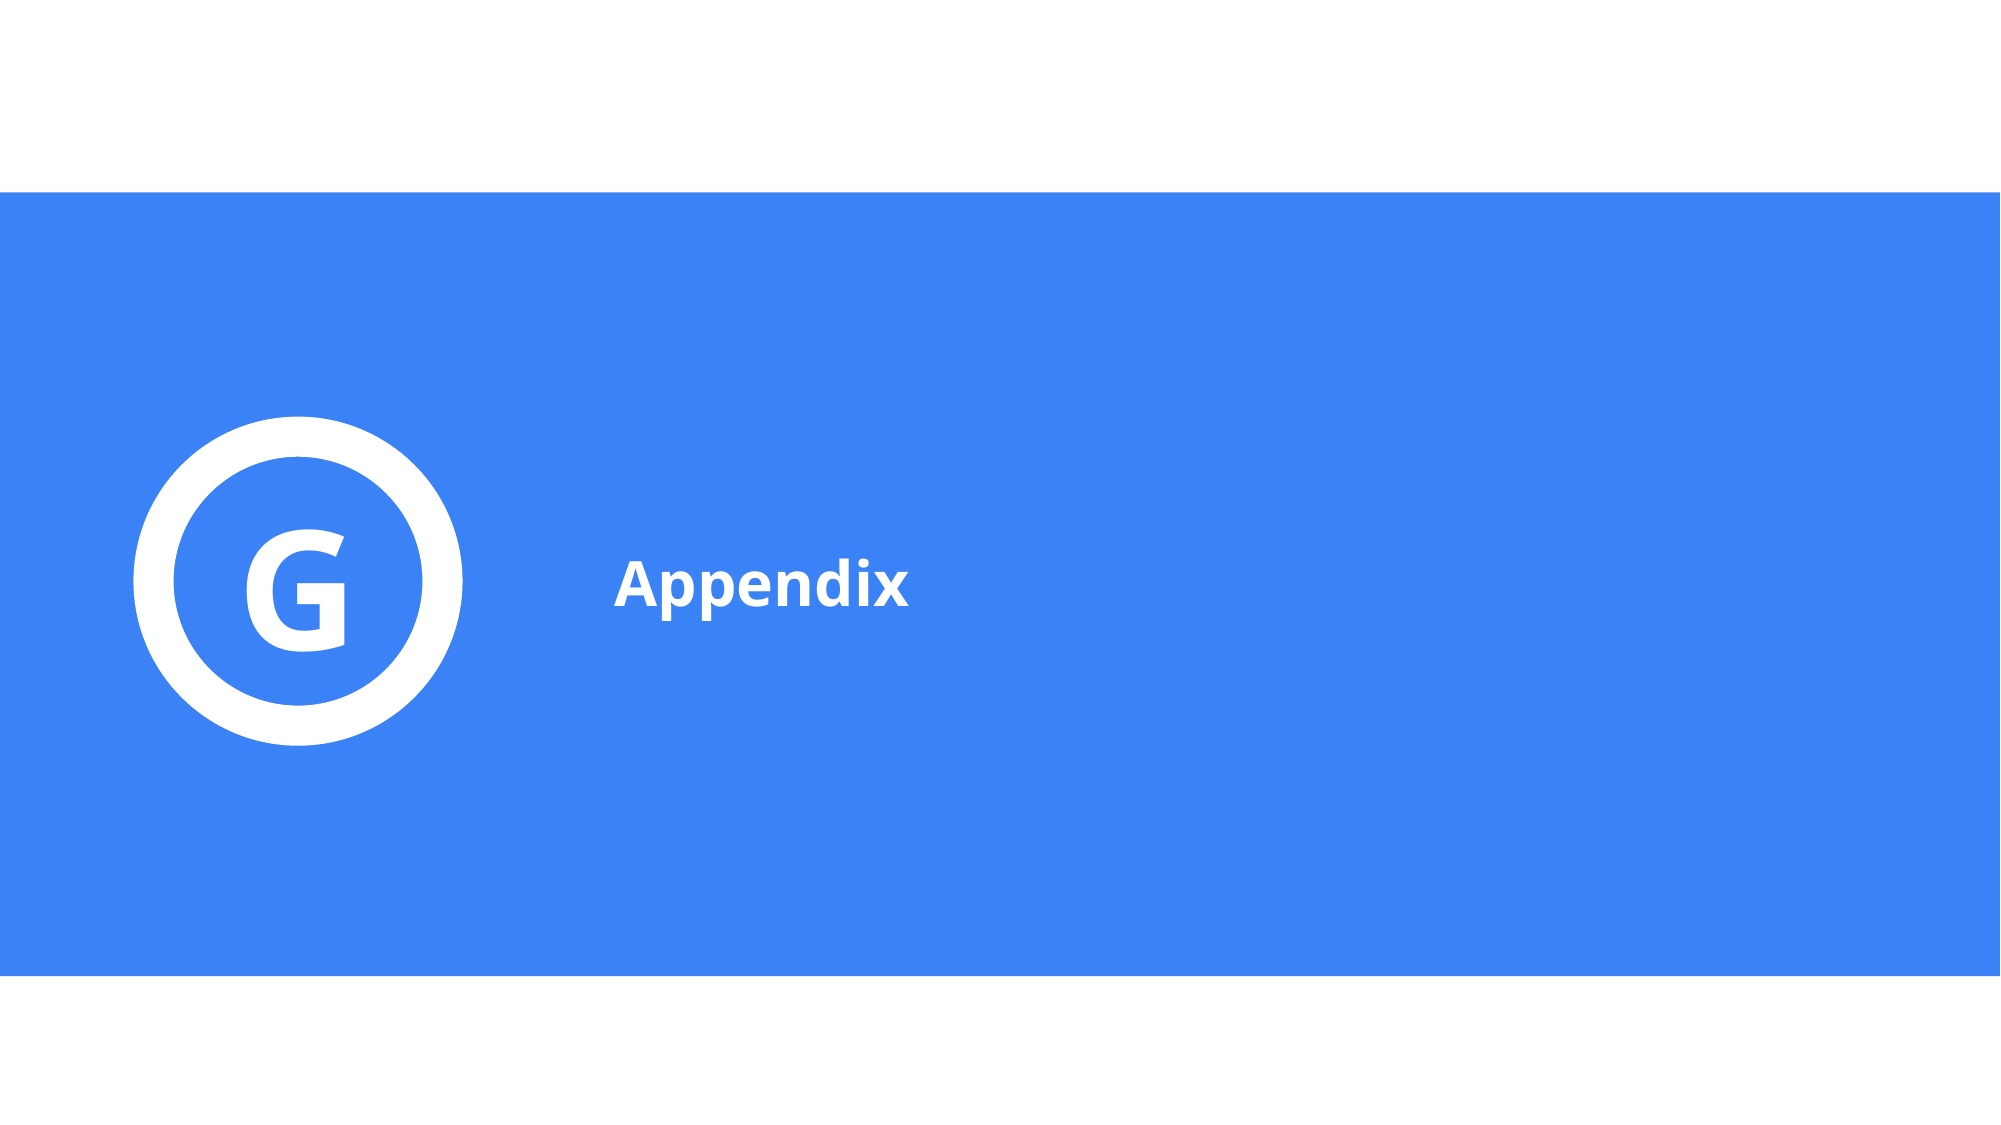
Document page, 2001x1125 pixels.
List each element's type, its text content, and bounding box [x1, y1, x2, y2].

text_box [0, 191, 2000, 977]
text_box Appendix [599, 506, 1817, 657]
text_box G [222, 476, 373, 692]
text_box [152, 435, 444, 727]
